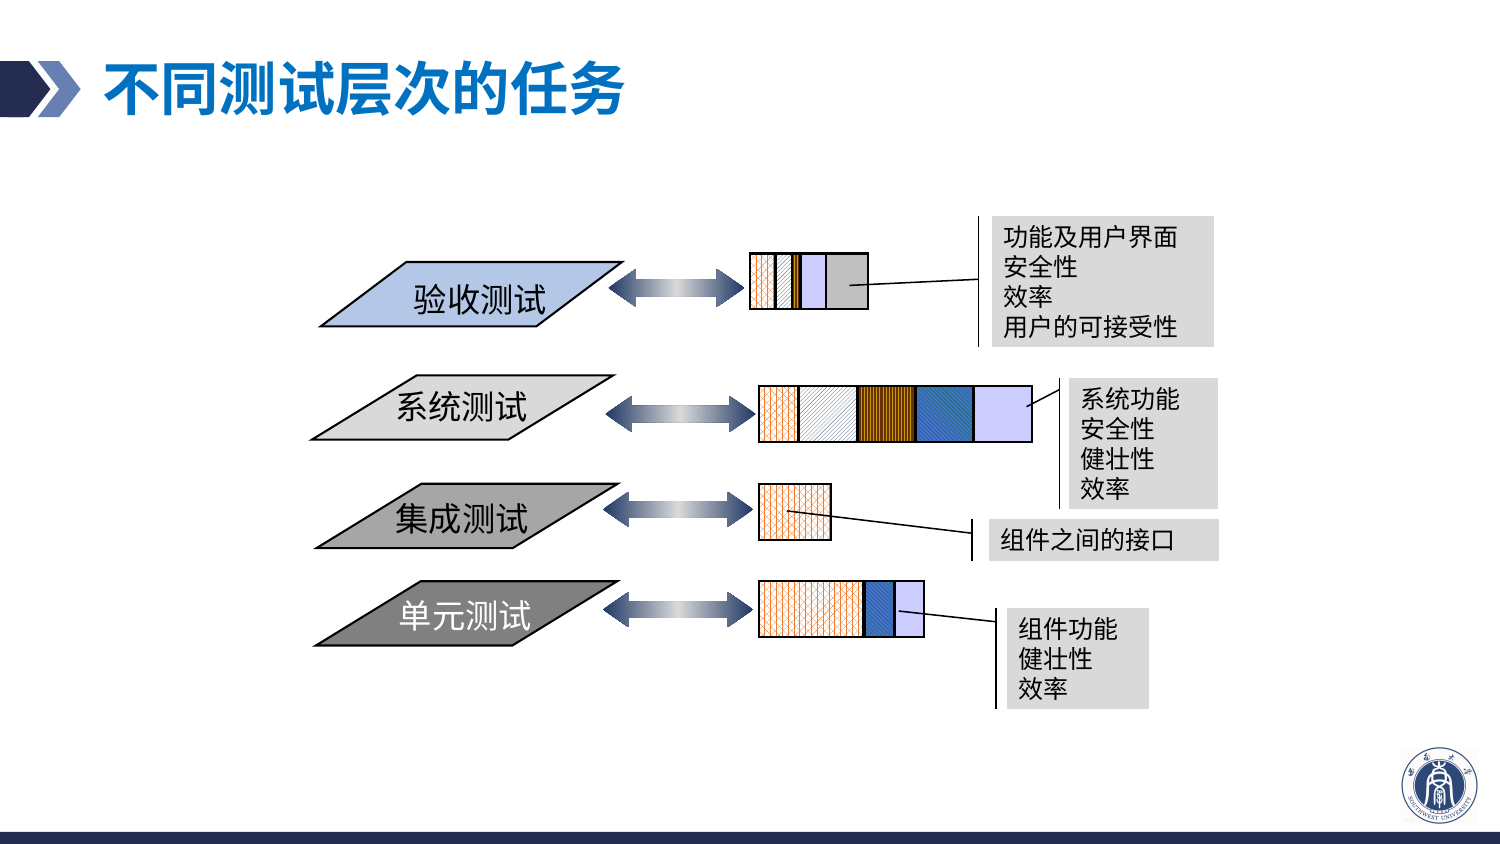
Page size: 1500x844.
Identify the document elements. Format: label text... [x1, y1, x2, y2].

text_box 系统功能 安全性 健壮性 效率 [1069, 378, 1218, 509]
text_box 组件之间的接口 [989, 519, 1219, 561]
text_box [316, 507, 520, 549]
title 不同测试层次的任务 [87, 61, 1138, 122]
text_box [407, 483, 618, 531]
text_box 功能及用户界面 安全性 效率 用户的可接受性 [992, 216, 1214, 347]
text_box [311, 413, 521, 440]
text_box [623, 267, 747, 309]
text_box 单元测试 [382, 589, 548, 641]
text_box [758, 581, 925, 638]
text_box [315, 604, 520, 646]
text_box [758, 483, 831, 540]
text_box [603, 394, 758, 434]
picture [1401, 747, 1478, 824]
text_box [409, 375, 614, 404]
text_box 系统测试 [355, 380, 568, 432]
text_box 集成测试 [382, 492, 542, 544]
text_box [758, 386, 1032, 443]
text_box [320, 261, 623, 327]
text_box [600, 589, 756, 630]
text_box 组件功能 健壮性 效率 [1007, 608, 1149, 709]
text_box [408, 581, 618, 624]
text_box [600, 489, 756, 530]
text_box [749, 253, 868, 310]
